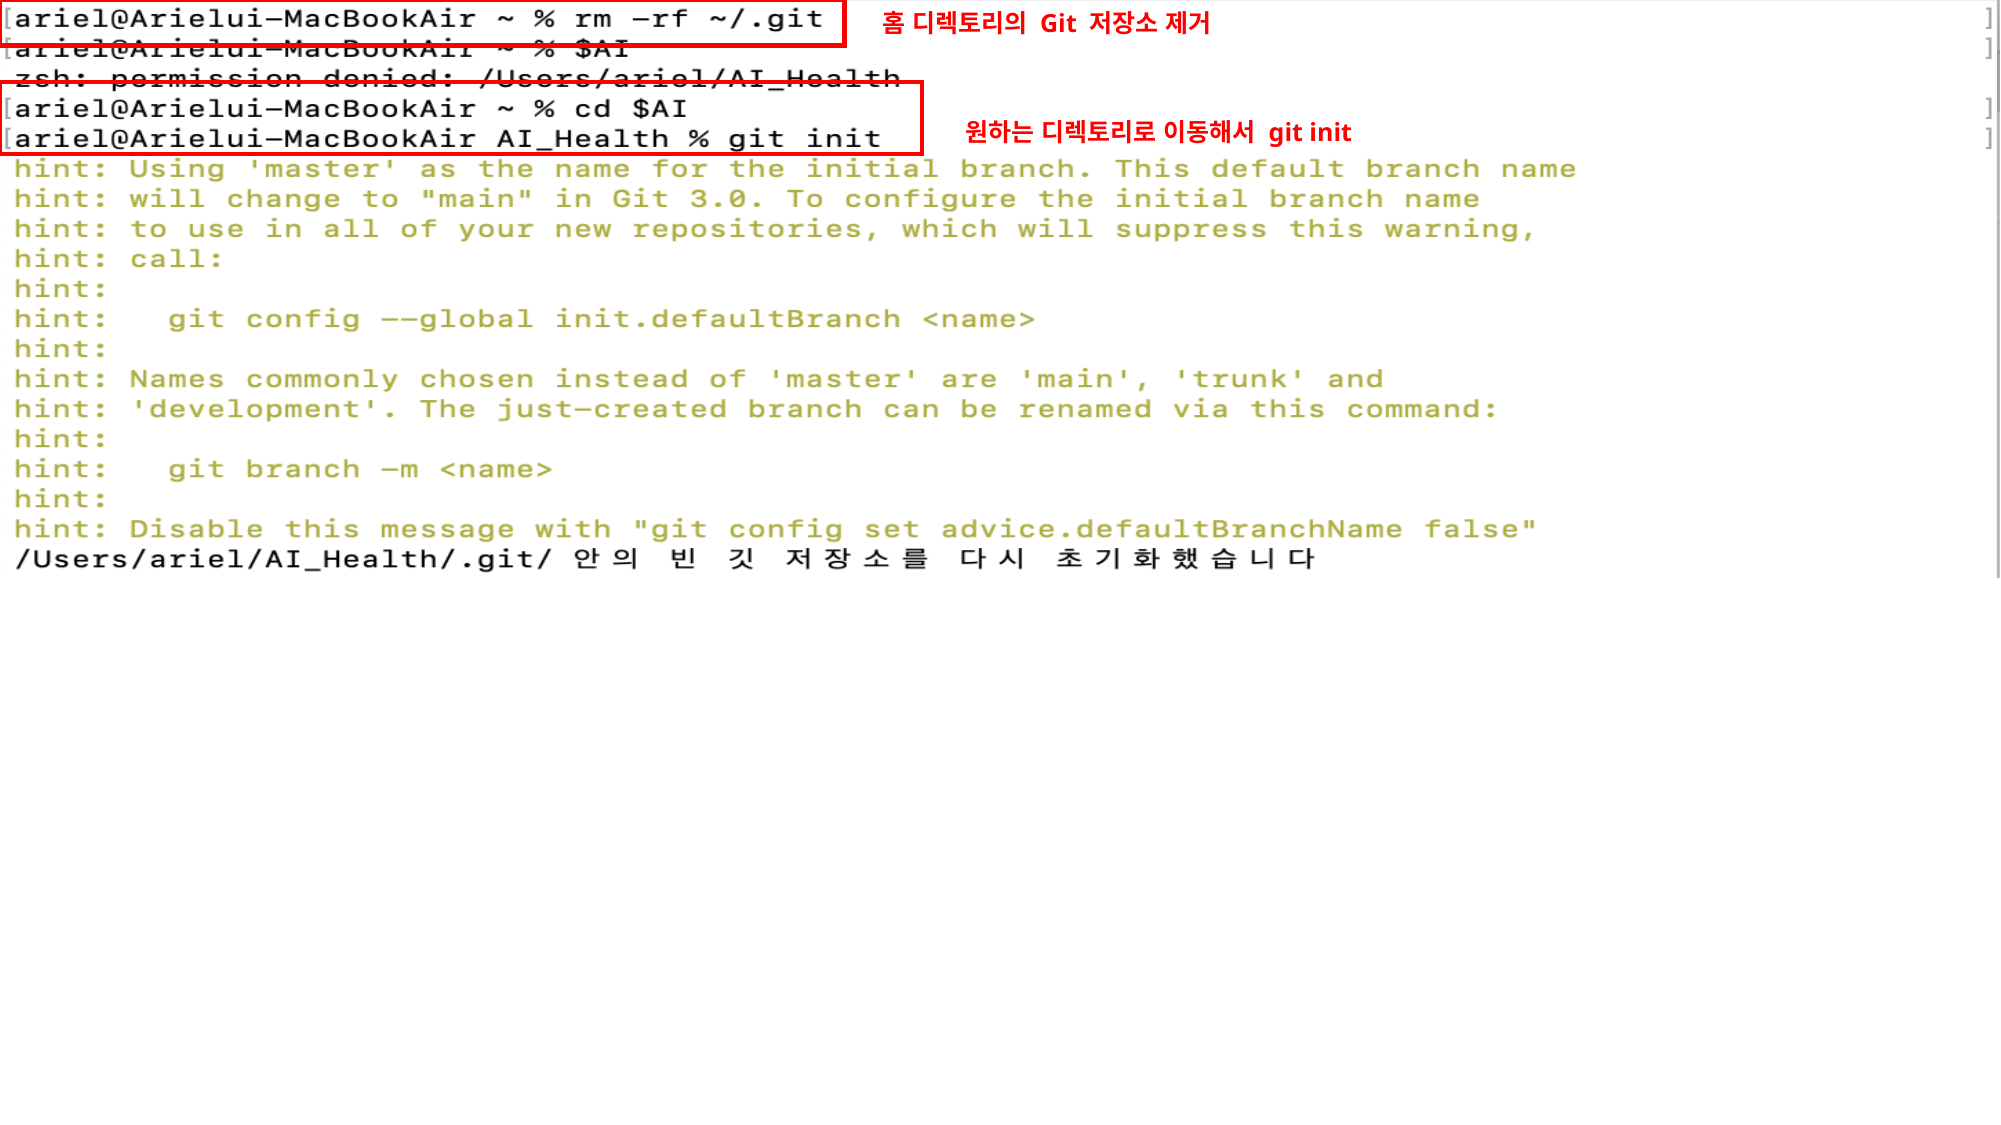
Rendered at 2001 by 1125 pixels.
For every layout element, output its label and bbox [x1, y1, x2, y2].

text_box [0, 0, 2000, 578]
